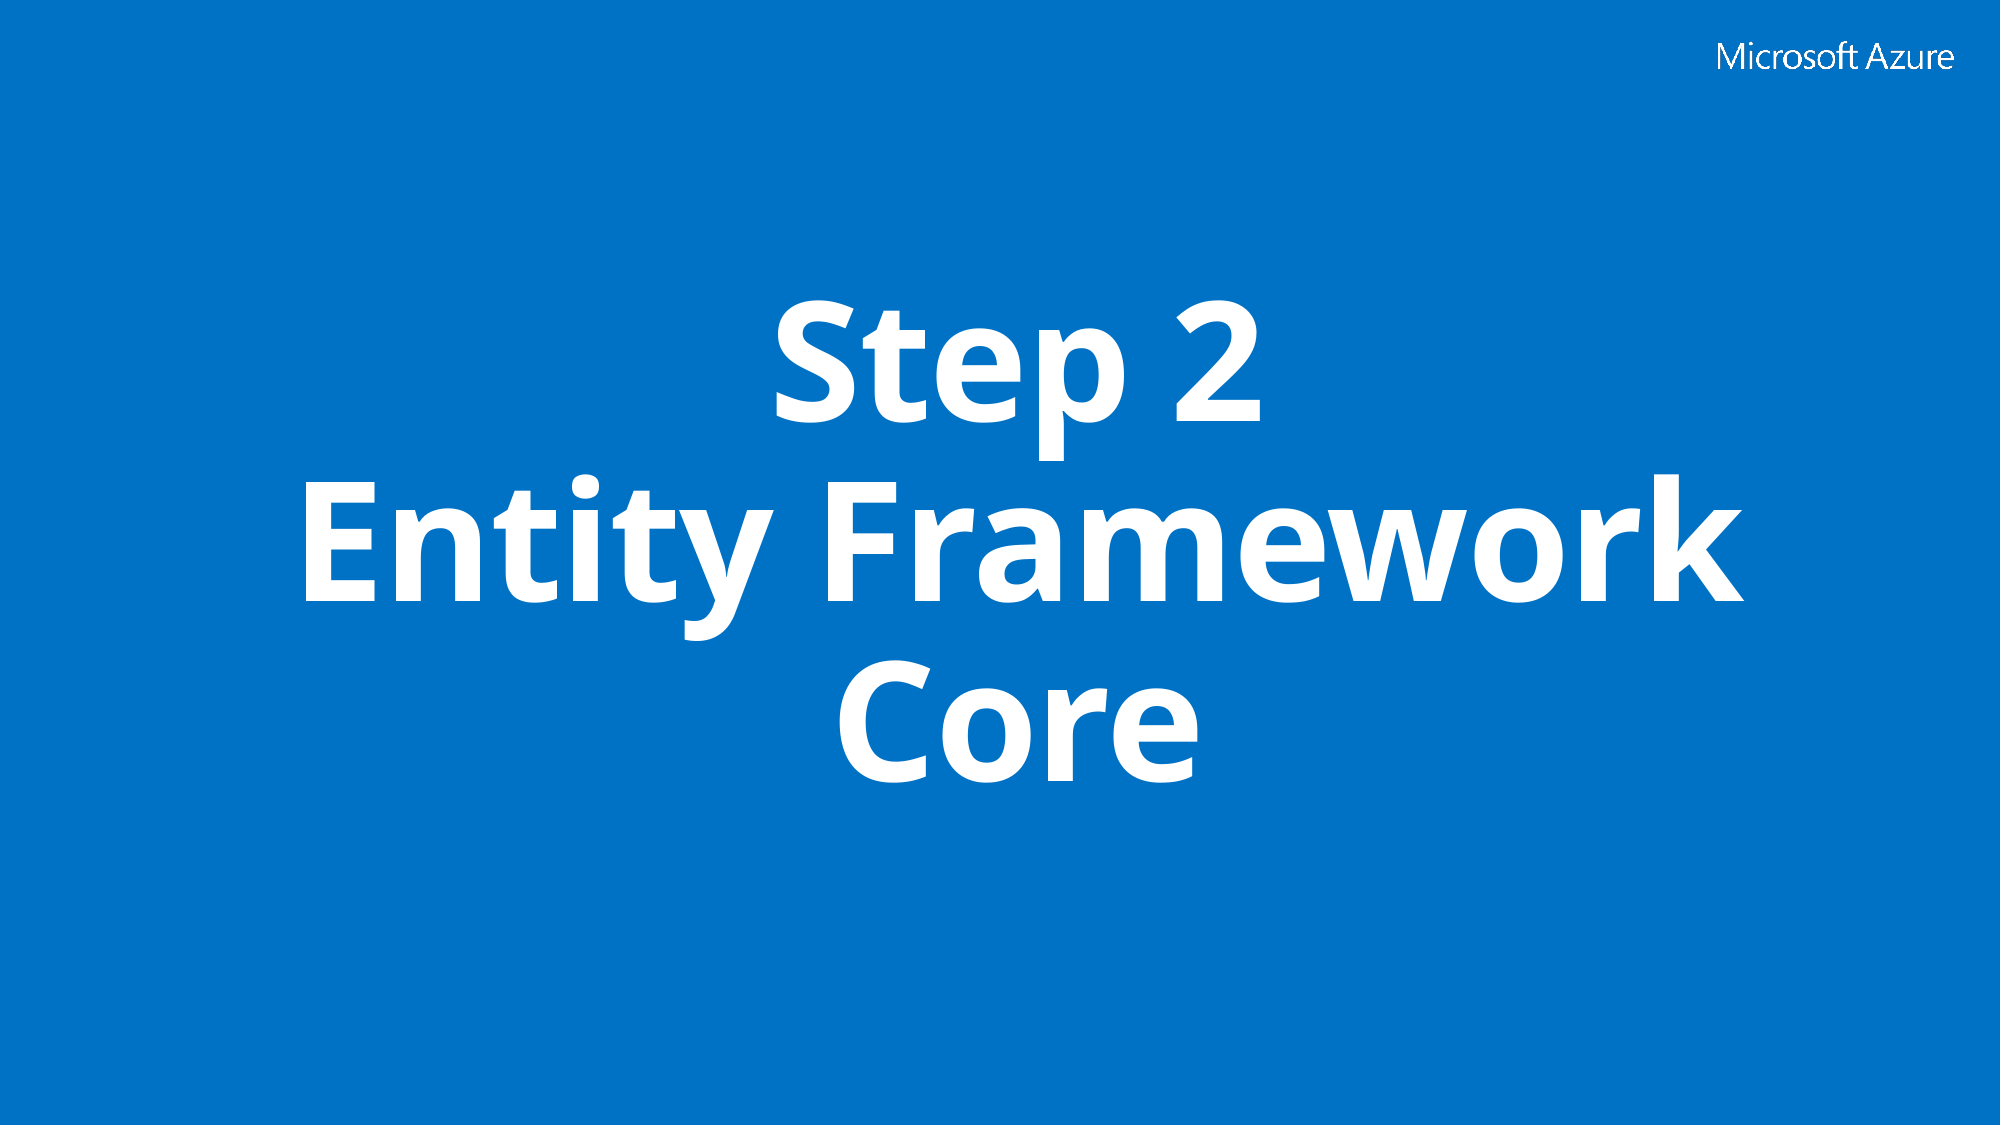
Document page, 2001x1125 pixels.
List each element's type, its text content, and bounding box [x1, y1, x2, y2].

title Step 2 Entity Framework Core [138, 270, 1898, 478]
picture [1699, 24, 1972, 87]
